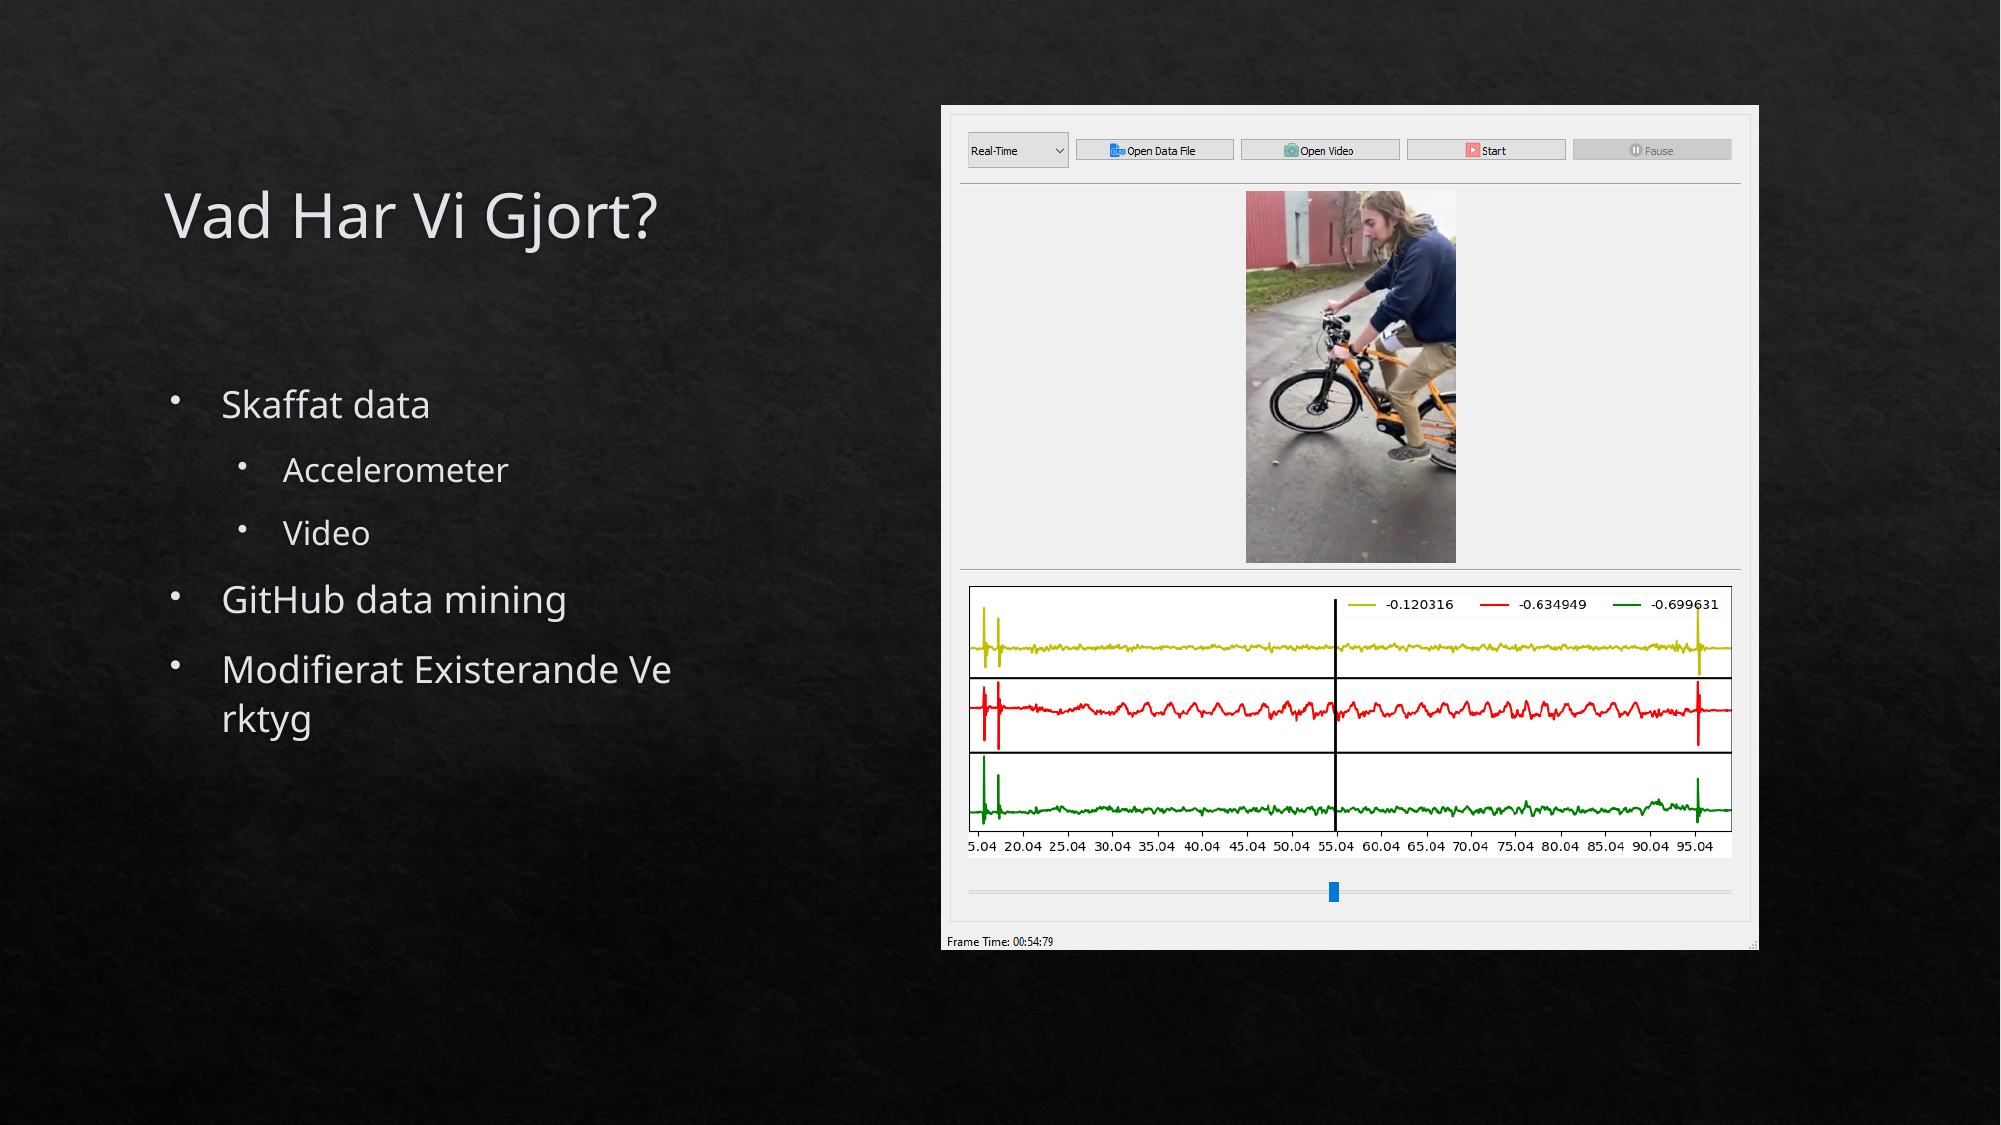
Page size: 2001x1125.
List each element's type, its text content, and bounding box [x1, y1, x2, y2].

text_box [0, 0, 2000, 1125]
list Skaffat data Accelerometer Video GitHub data mining Modifierat Existerande Verktyg [149, 368, 701, 950]
title Vad Har Vi Gjort? [149, 105, 705, 331]
picture [941, 105, 1760, 951]
